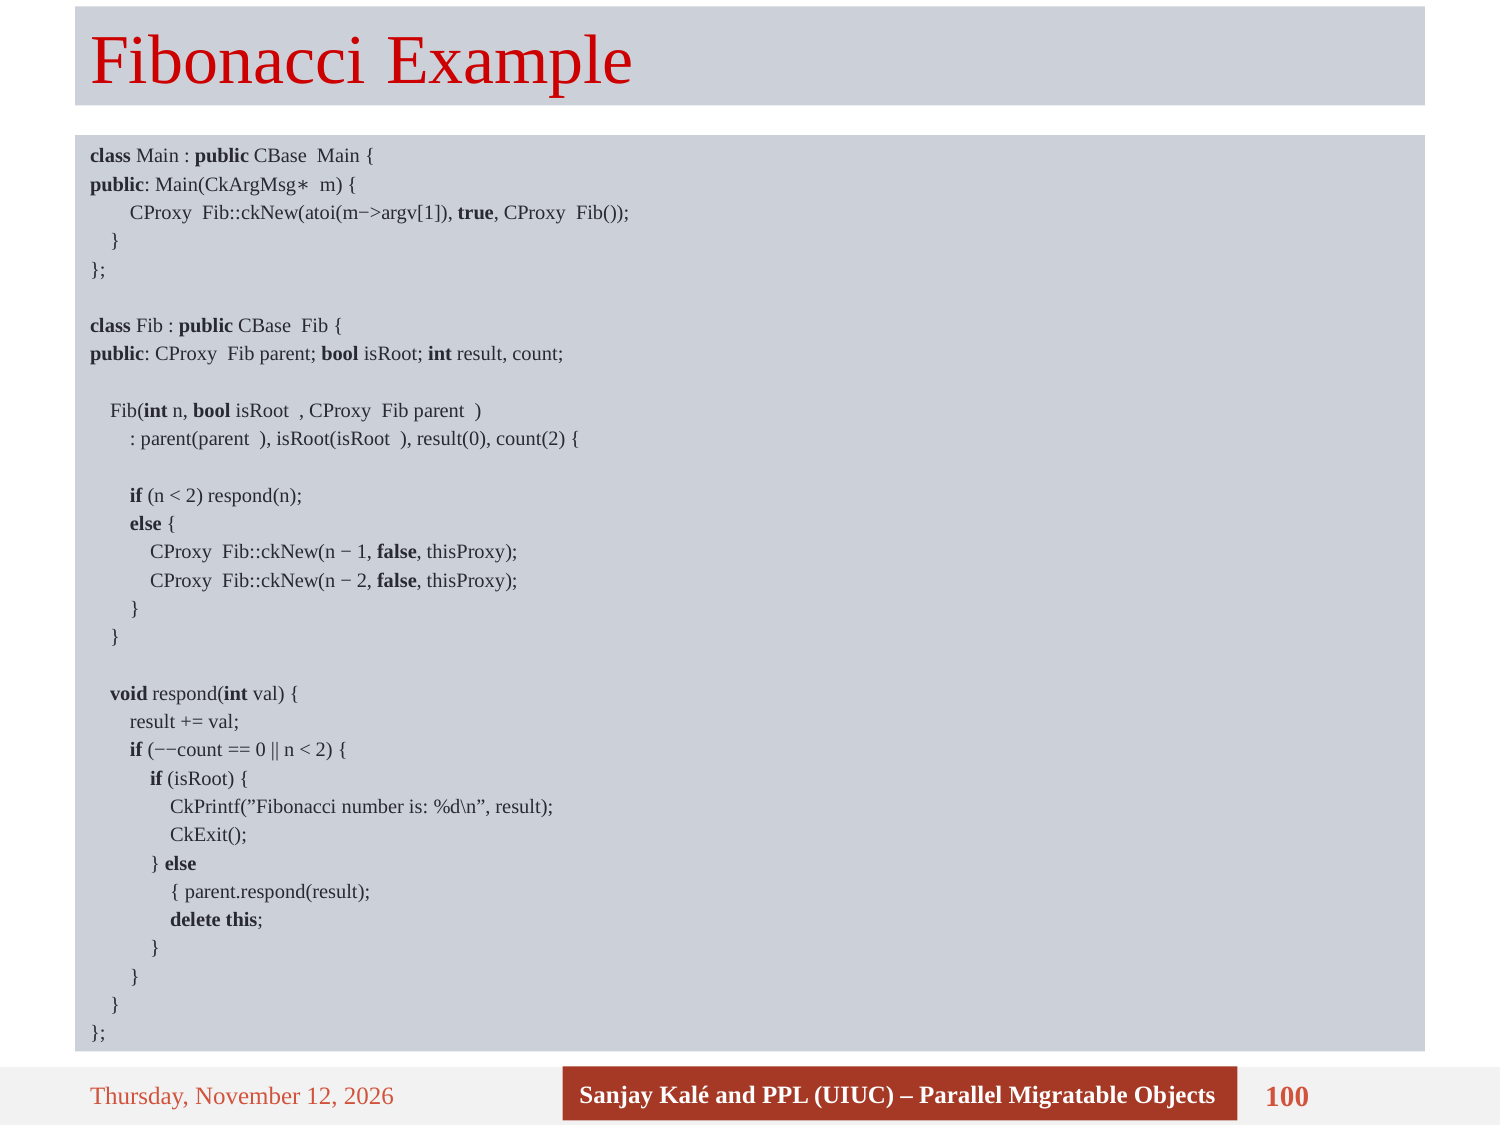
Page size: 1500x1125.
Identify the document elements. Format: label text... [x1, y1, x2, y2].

footer Sanjay Kalé and PPL (UIUC) – Parallel Migratable Objects [562, 1066, 1238, 1121]
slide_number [75, 1067, 550, 1122]
title Fibonacci Example [75, 6, 1425, 106]
slide_number 100 [1250, 1067, 1425, 1122]
list class Main : public CBase Main { public: Main(CkArgMsg∗ m) { CProxy Fib::ckNew(atoi(m−>argv[1]), true, CProxy Fib()); } }; class Fib : public CBase Fib { public: CProxy Fib parent; bool isRoot; int result, count; Fib(int n, bool isRoot , CProxy Fib parent ) : parent(parent ), isRoot(isRoot ), result(0), count(2) { if (n < 2) respond(n); else { CProxy Fib::ckNew(n − 1, false, thisProxy); CProxy Fib::ckNew(n − 2, false, thisProxy); } } void respond(int val) { result += val; if (−−count == 0 || n < 2) { if (isRoot) { CkPrintf(”Fibonacci number is: %d\n”, result); CkExit(); } else { parent.respond(result); delete this; } } } }; [75, 135, 1425, 1052]
